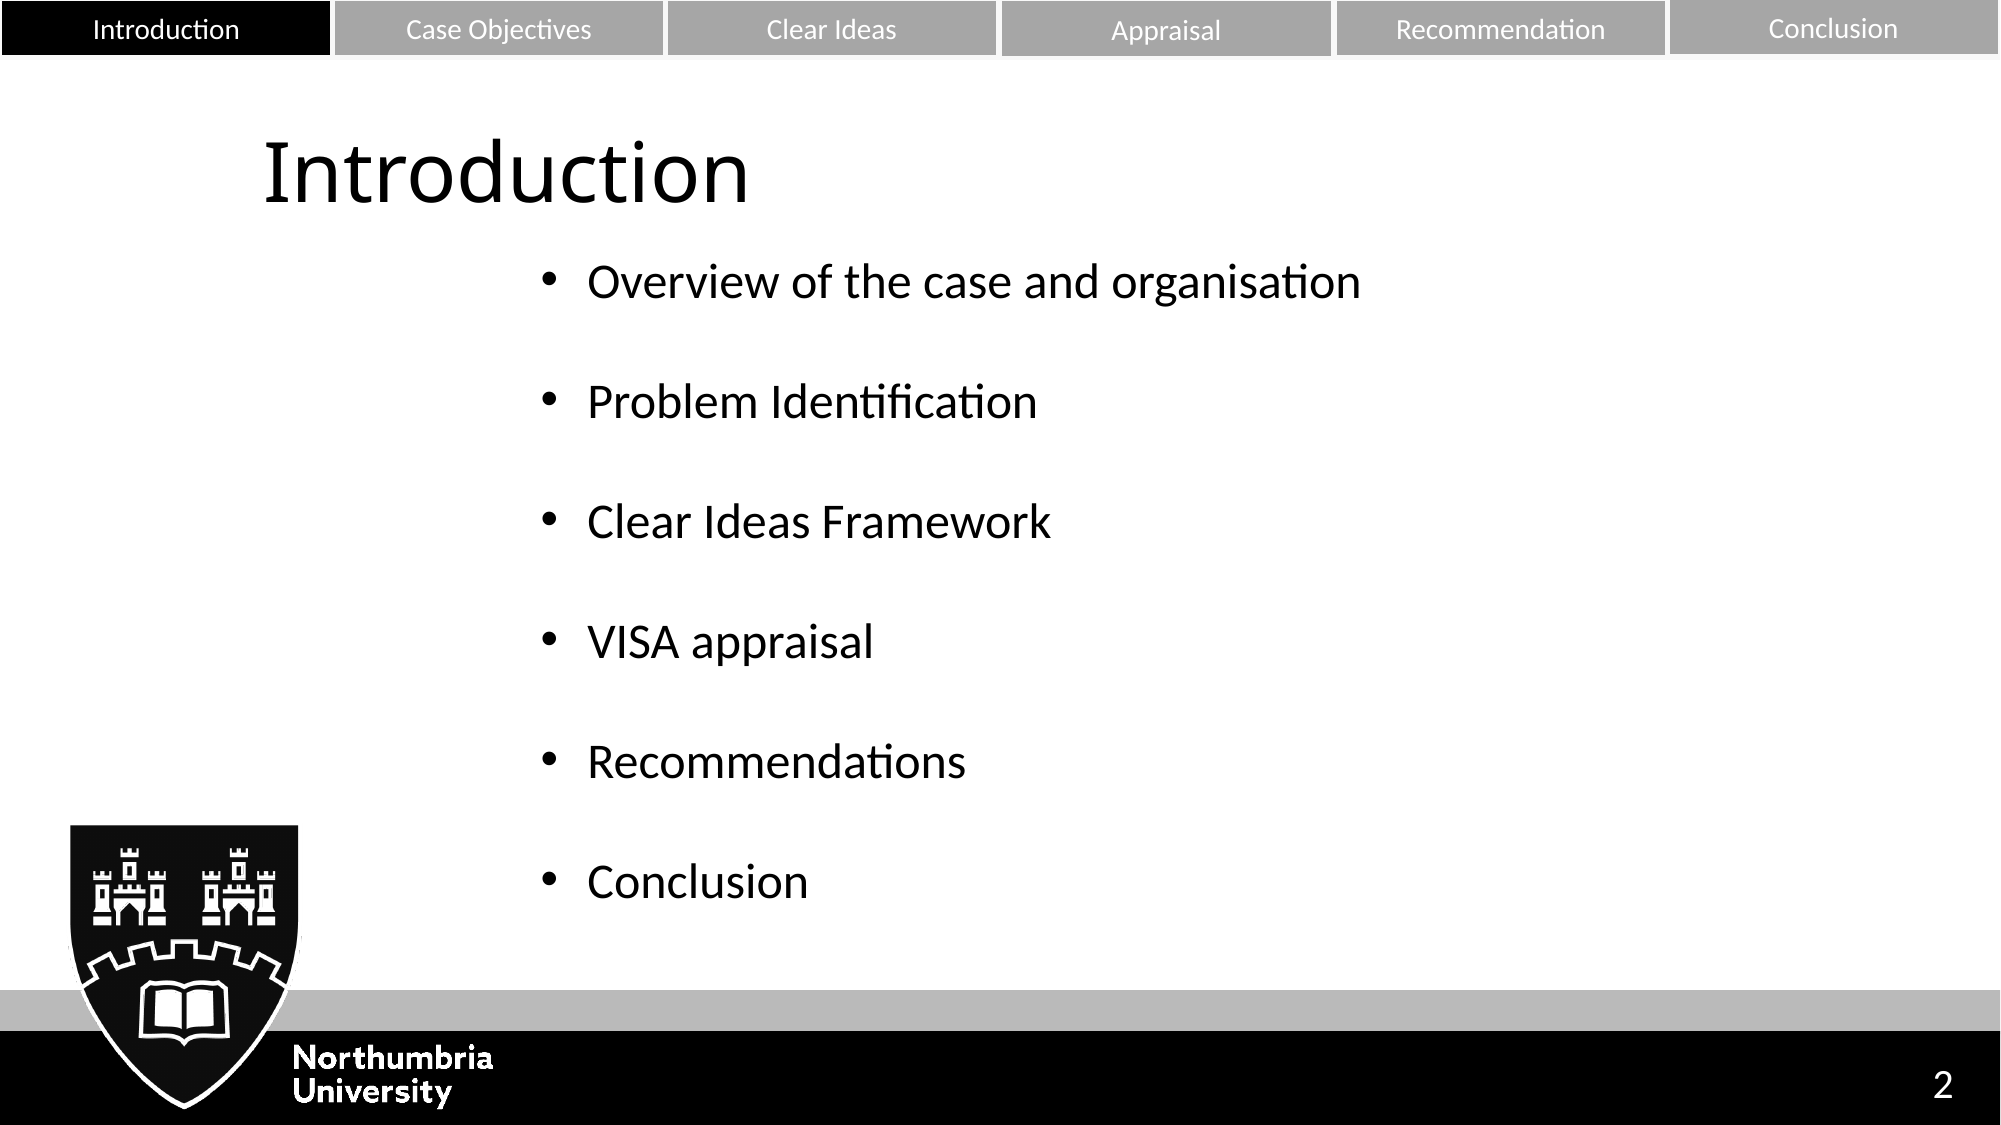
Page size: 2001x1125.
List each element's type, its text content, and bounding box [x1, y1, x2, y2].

text_box Overview of the case and organisation Problem Identification Clear Ideas Framework VISA appraisal Recommendations Conclusion [525, 241, 1808, 916]
text_box Appraisal [999, 0, 1334, 59]
text_box Conclusion [1666, 0, 2000, 58]
text_box Clear Ideas [664, 0, 999, 58]
slide_number 2 [1518, 1052, 1969, 1112]
text_box Recommendation [1334, 0, 1666, 58]
text_box Case Objectives [332, 0, 664, 58]
text_box Introduction [0, 0, 332, 58]
text_box Introduction [248, 111, 1698, 227]
picture [66, 821, 493, 1112]
